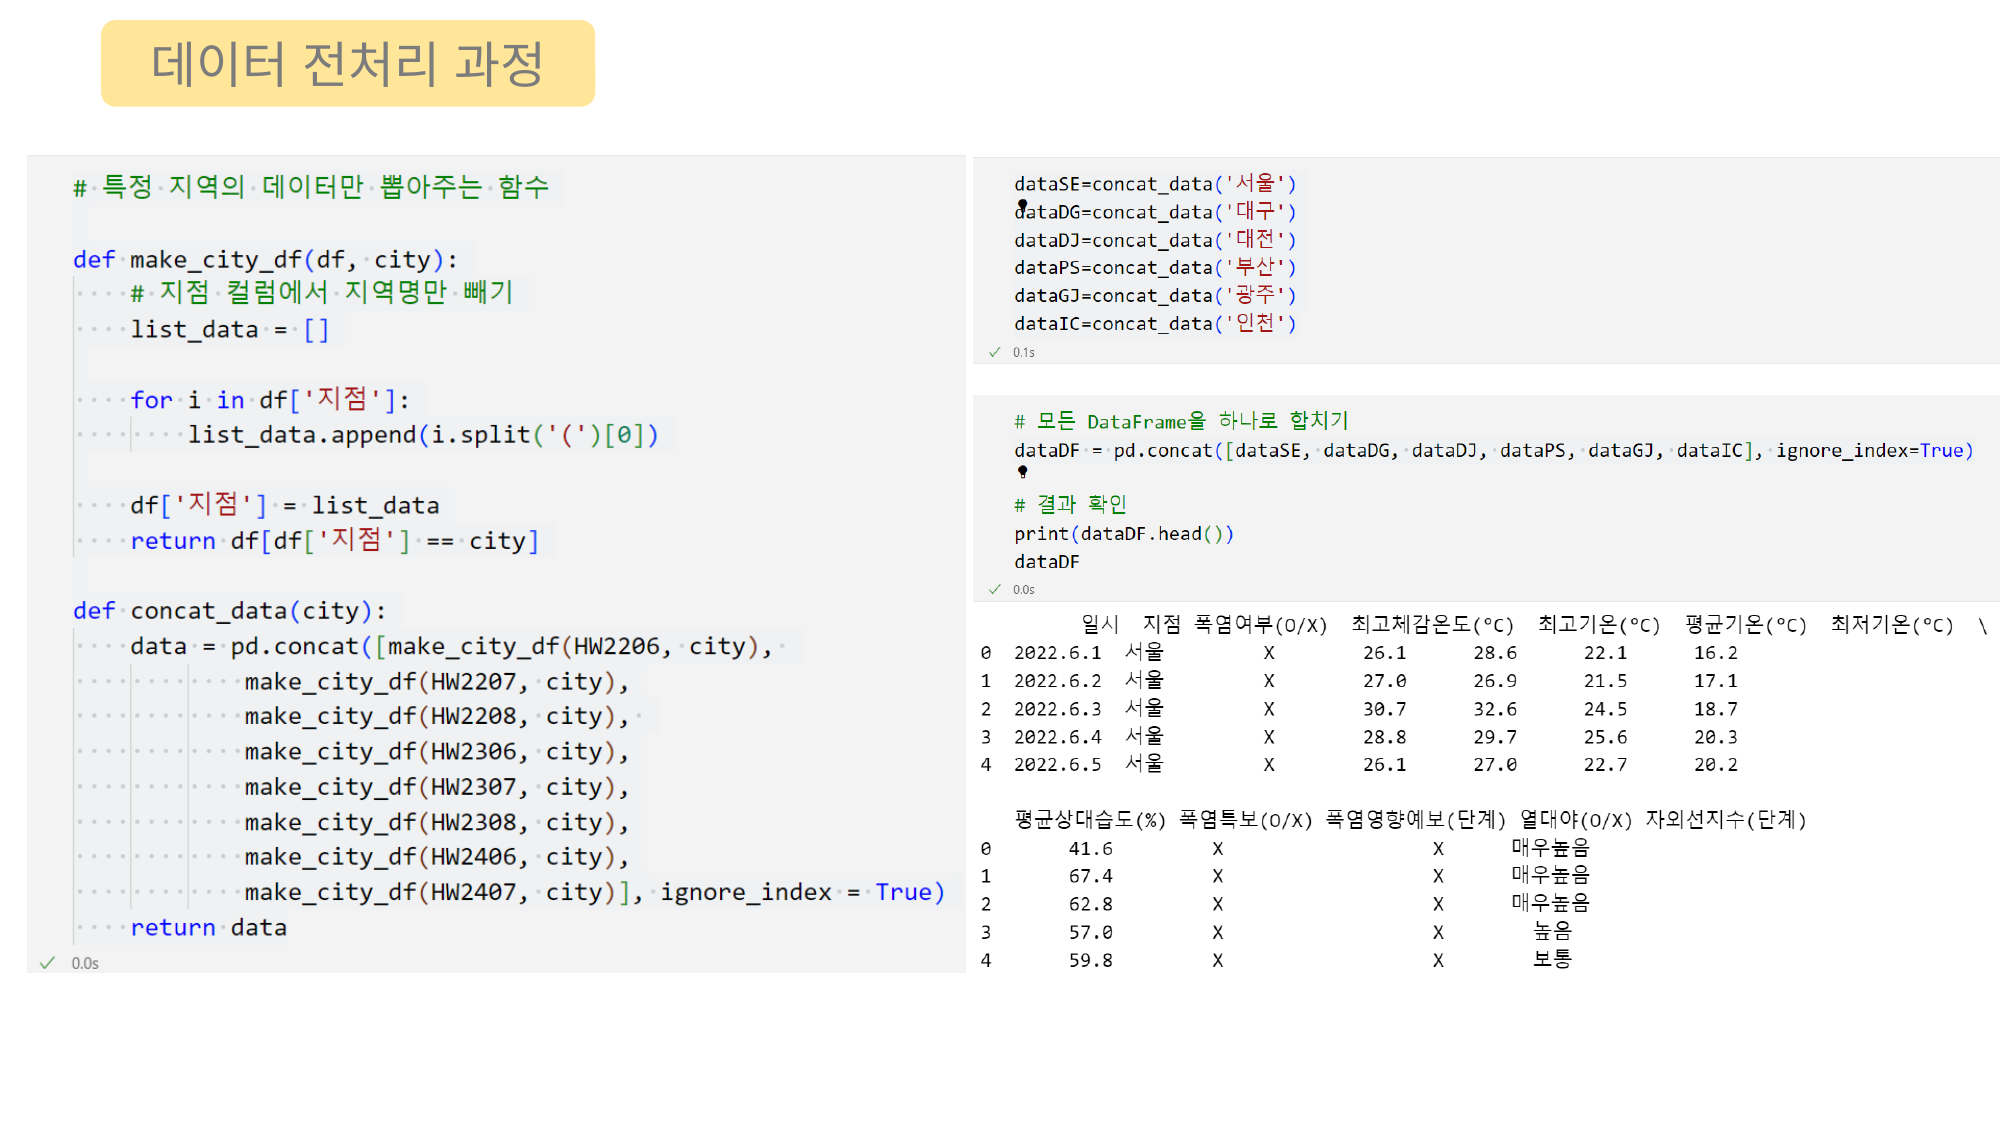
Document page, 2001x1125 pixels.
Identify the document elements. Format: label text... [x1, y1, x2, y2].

picture [973, 151, 2000, 973]
picture [27, 151, 966, 973]
text_box 데이터 전처리 과정 [100, 19, 597, 108]
